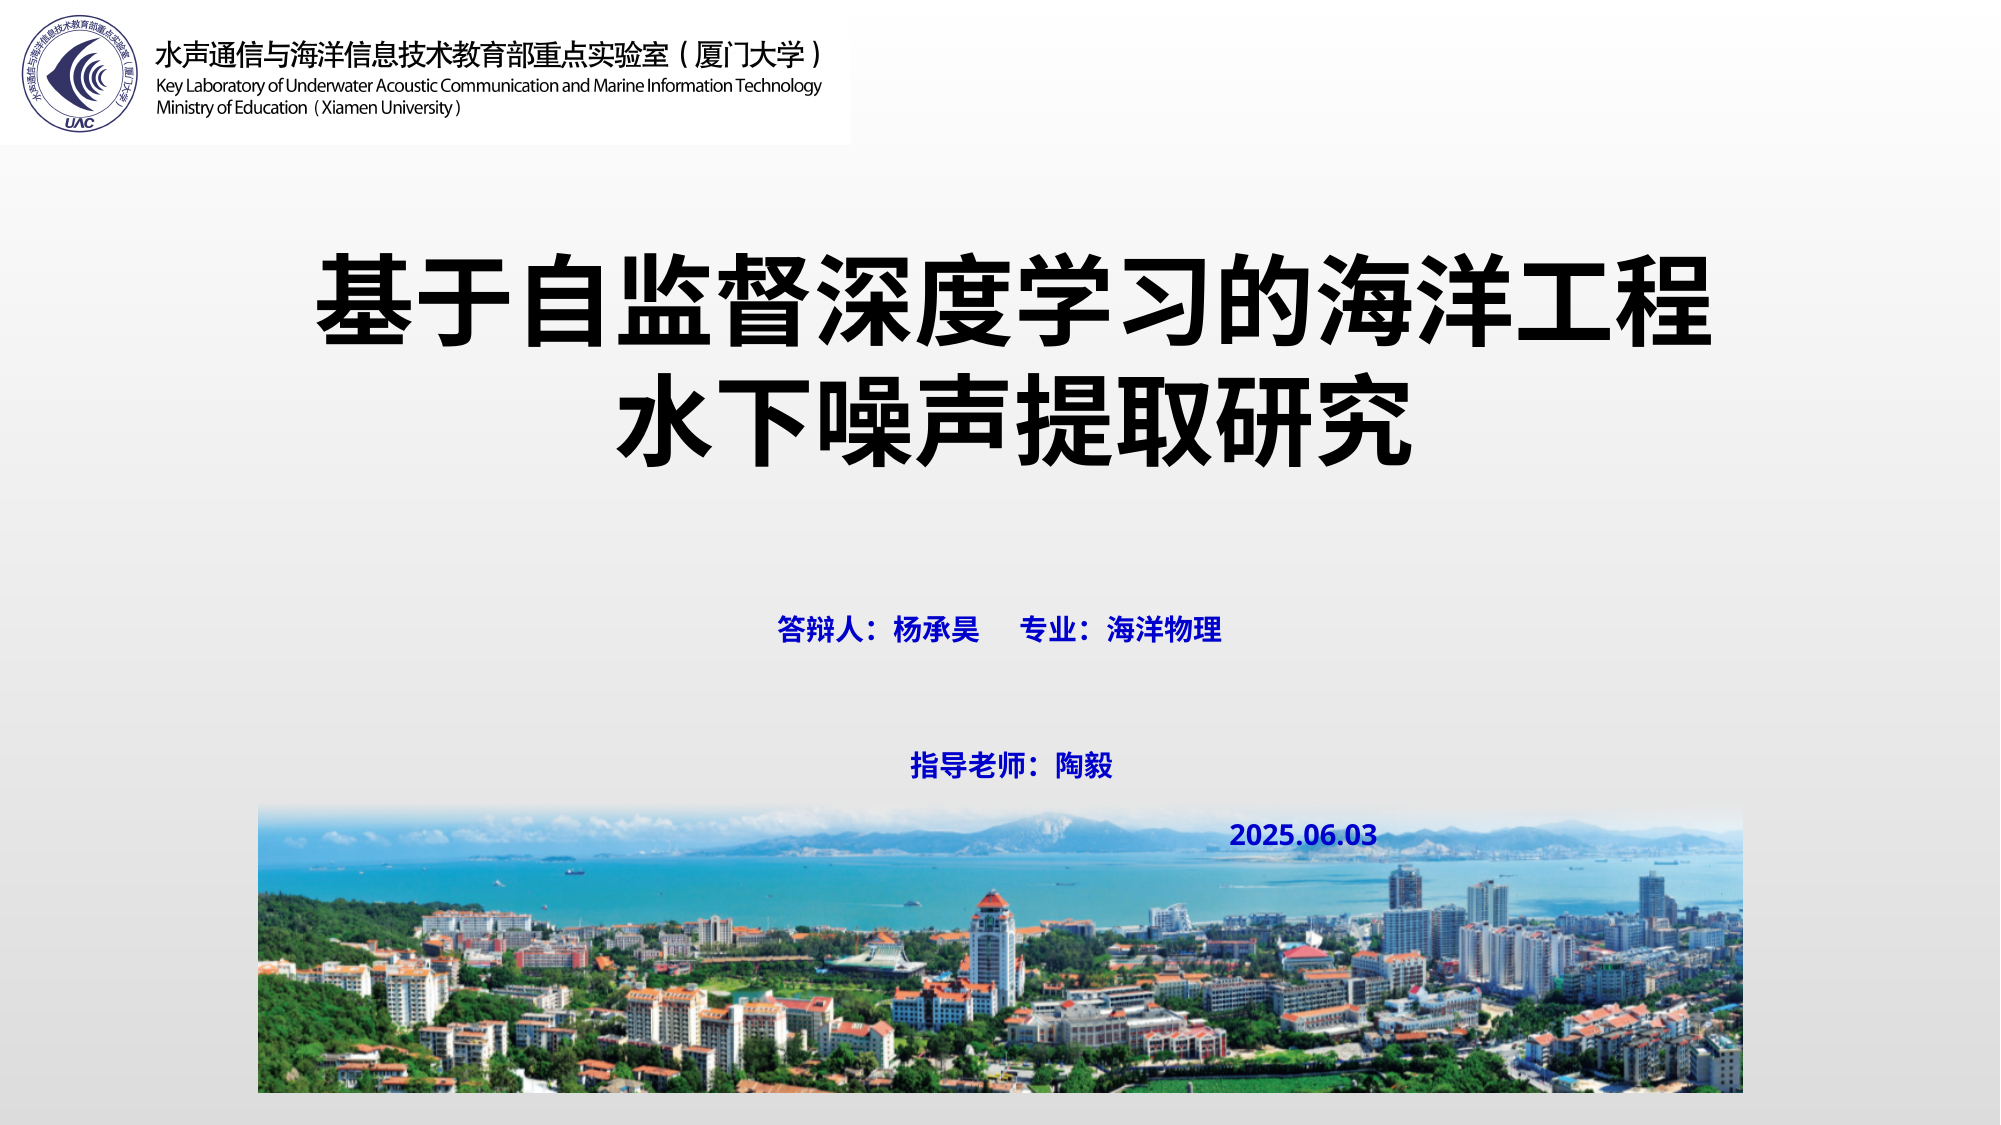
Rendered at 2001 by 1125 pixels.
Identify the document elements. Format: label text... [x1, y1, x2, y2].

picture [0, 0, 851, 145]
text_box 基于自监督深度学习的海洋工程水下噪声提取研究 [286, 231, 1743, 487]
text_box 答辩人：杨承昊 专业：海洋物理 指导老师：陶毅 2025.06.03 [178, 502, 1821, 995]
picture [257, 777, 1743, 1093]
